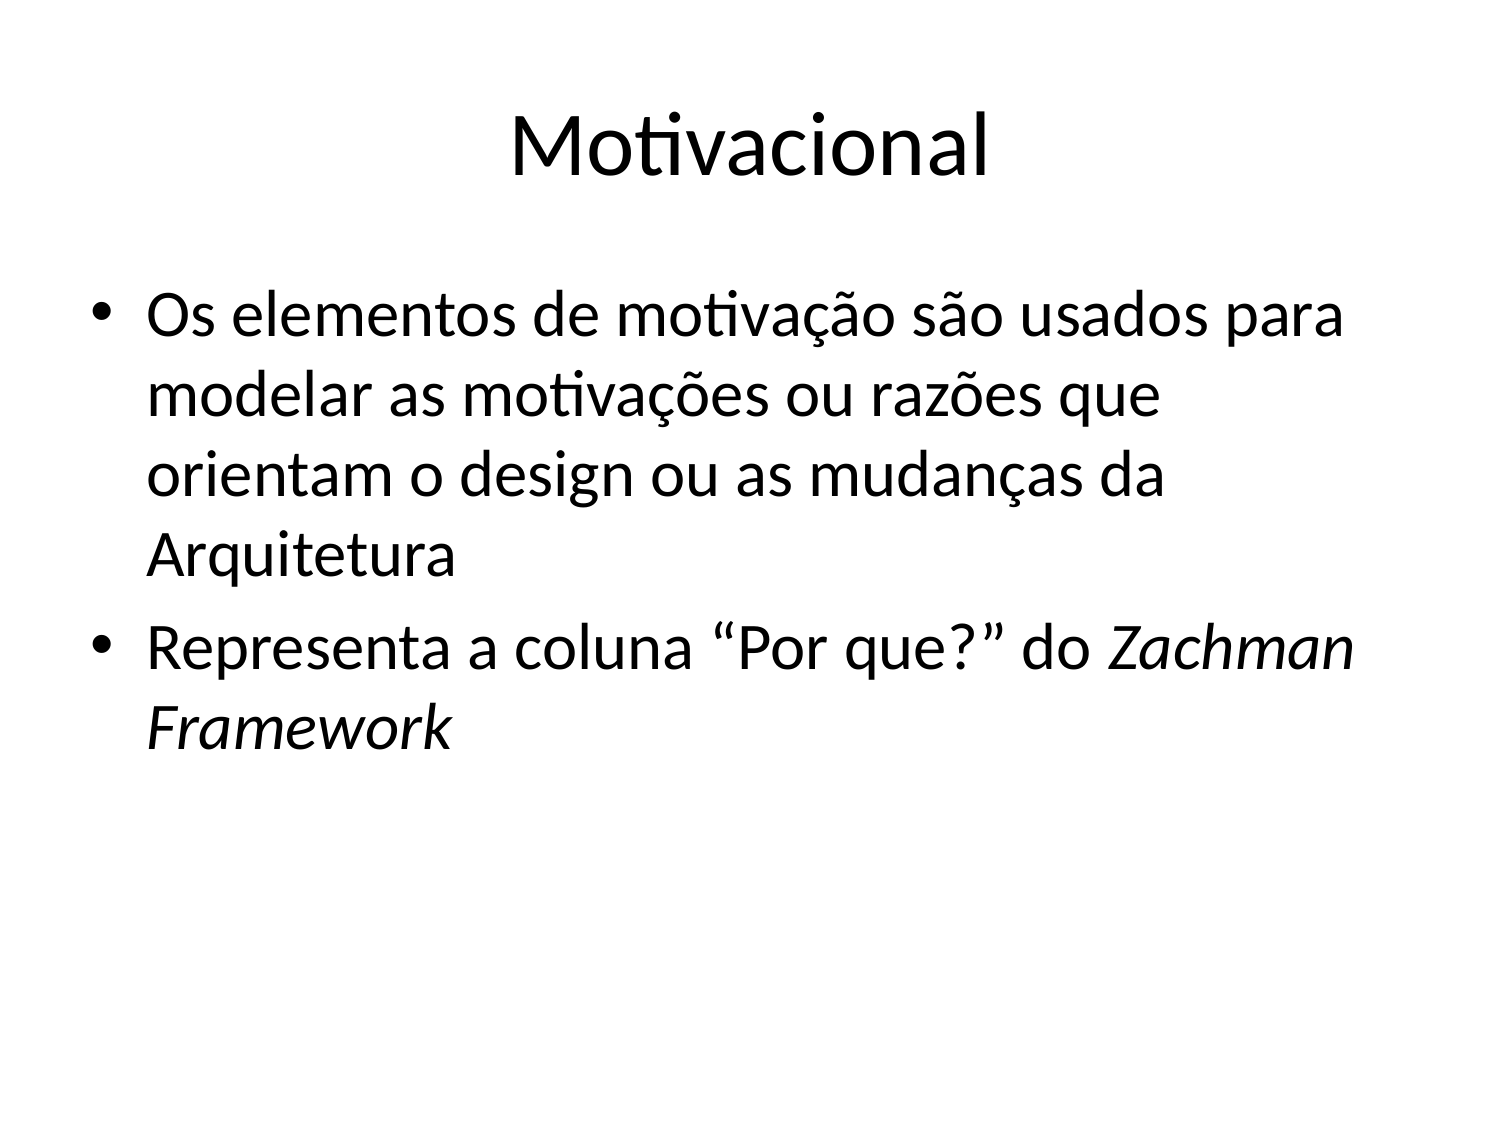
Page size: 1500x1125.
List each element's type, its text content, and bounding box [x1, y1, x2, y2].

list Os elementos de motivação são usados para modelar as motivações ou razões que orientam o design ou as mudanças da Arquitetura Representa a coluna “Por que?” do Zachman Framework [75, 262, 1425, 1005]
title Motivacional [75, 45, 1425, 233]
